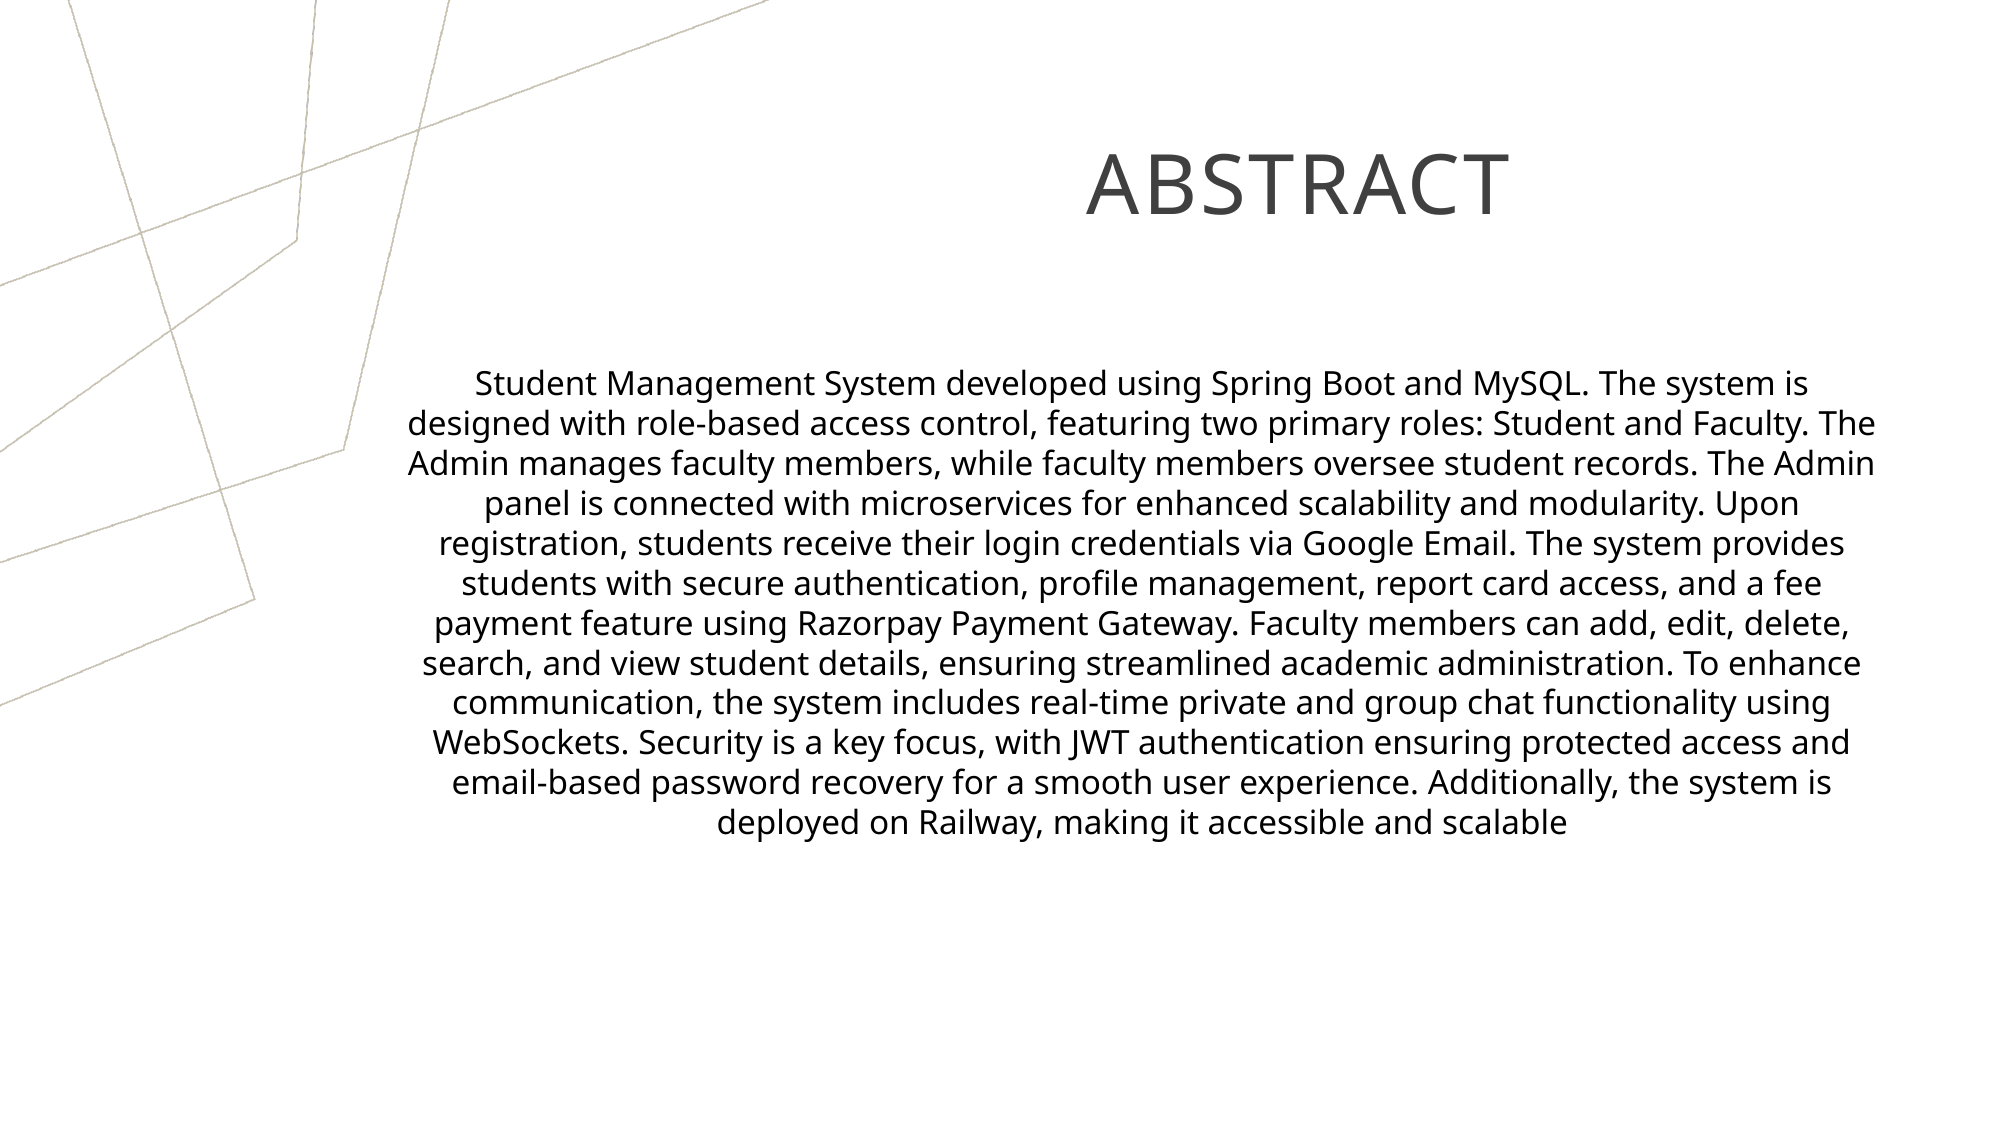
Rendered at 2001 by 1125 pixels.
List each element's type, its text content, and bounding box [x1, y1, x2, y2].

text_box Student Management System developed using Spring Boot and MySQL. The system is designed with role-based access control, featuring two primary roles: Student and Faculty. The Admin manages faculty members, while faculty members oversee student records. The Admin panel is connected with microservices for enhanced scalability and modularity. Upon registration, students receive their login credentials via Google Email. The system provides students with secure authentication, profile management, report card access, and a fee payment feature using Razorpay Payment Gateway. Faculty members can add, edit, delete, search, and view student details, ensuring streamlined academic administration. To enhance communication, the system includes real-time private and group chat functionality using WebSockets. Security is a key focus, with JWT authentication ensuring protected access and email-based password recovery for a smooth user experience. Additionally, the system is deployed on Railway, making it accessible and scalable [403, 362, 1883, 842]
picture [0, 0, 803, 720]
text_box Abstract [1071, 22, 1973, 240]
